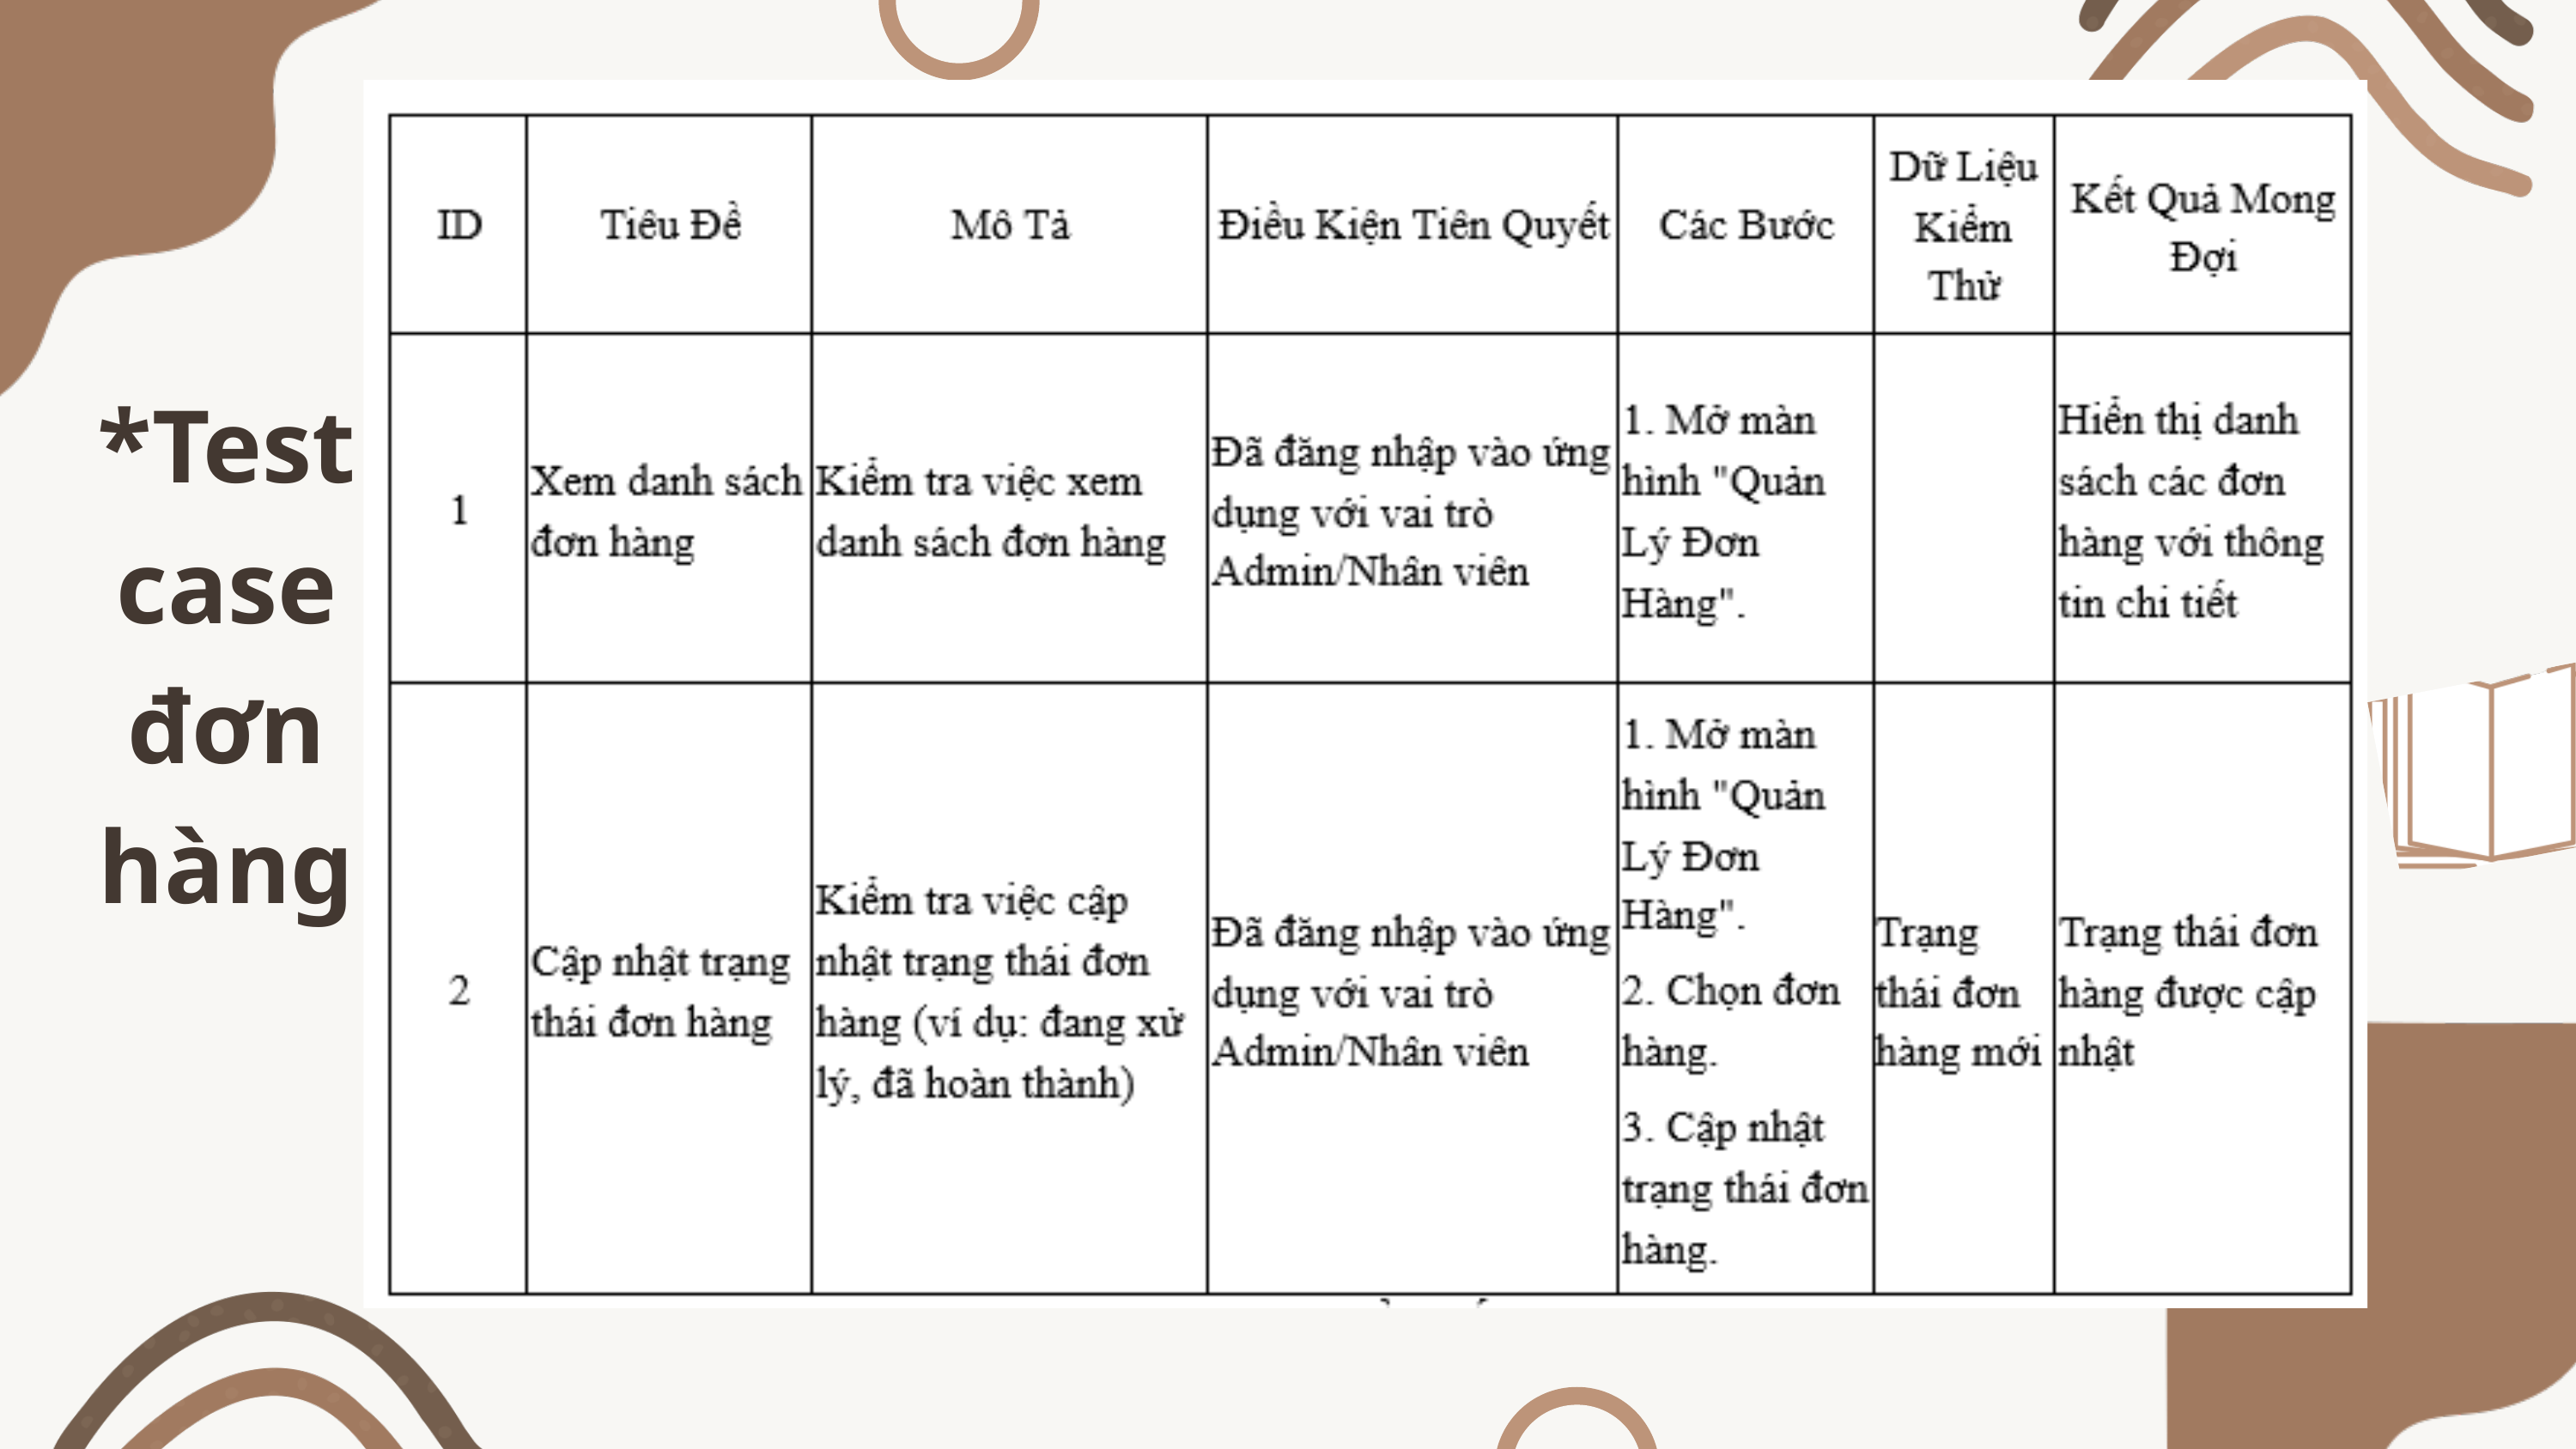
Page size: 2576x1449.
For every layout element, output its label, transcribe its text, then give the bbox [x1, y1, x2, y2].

text_box [0, 0, 447, 439]
text_box [2368, 662, 2576, 881]
text_box [363, 80, 2368, 1308]
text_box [1494, 1386, 1660, 1449]
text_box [878, 0, 1040, 81]
text_box [43, 1245, 516, 1449]
text_box *Test case đơn hàng [59, 362, 393, 924]
text_box [2071, 0, 2544, 205]
text_box [2164, 1018, 2576, 1449]
